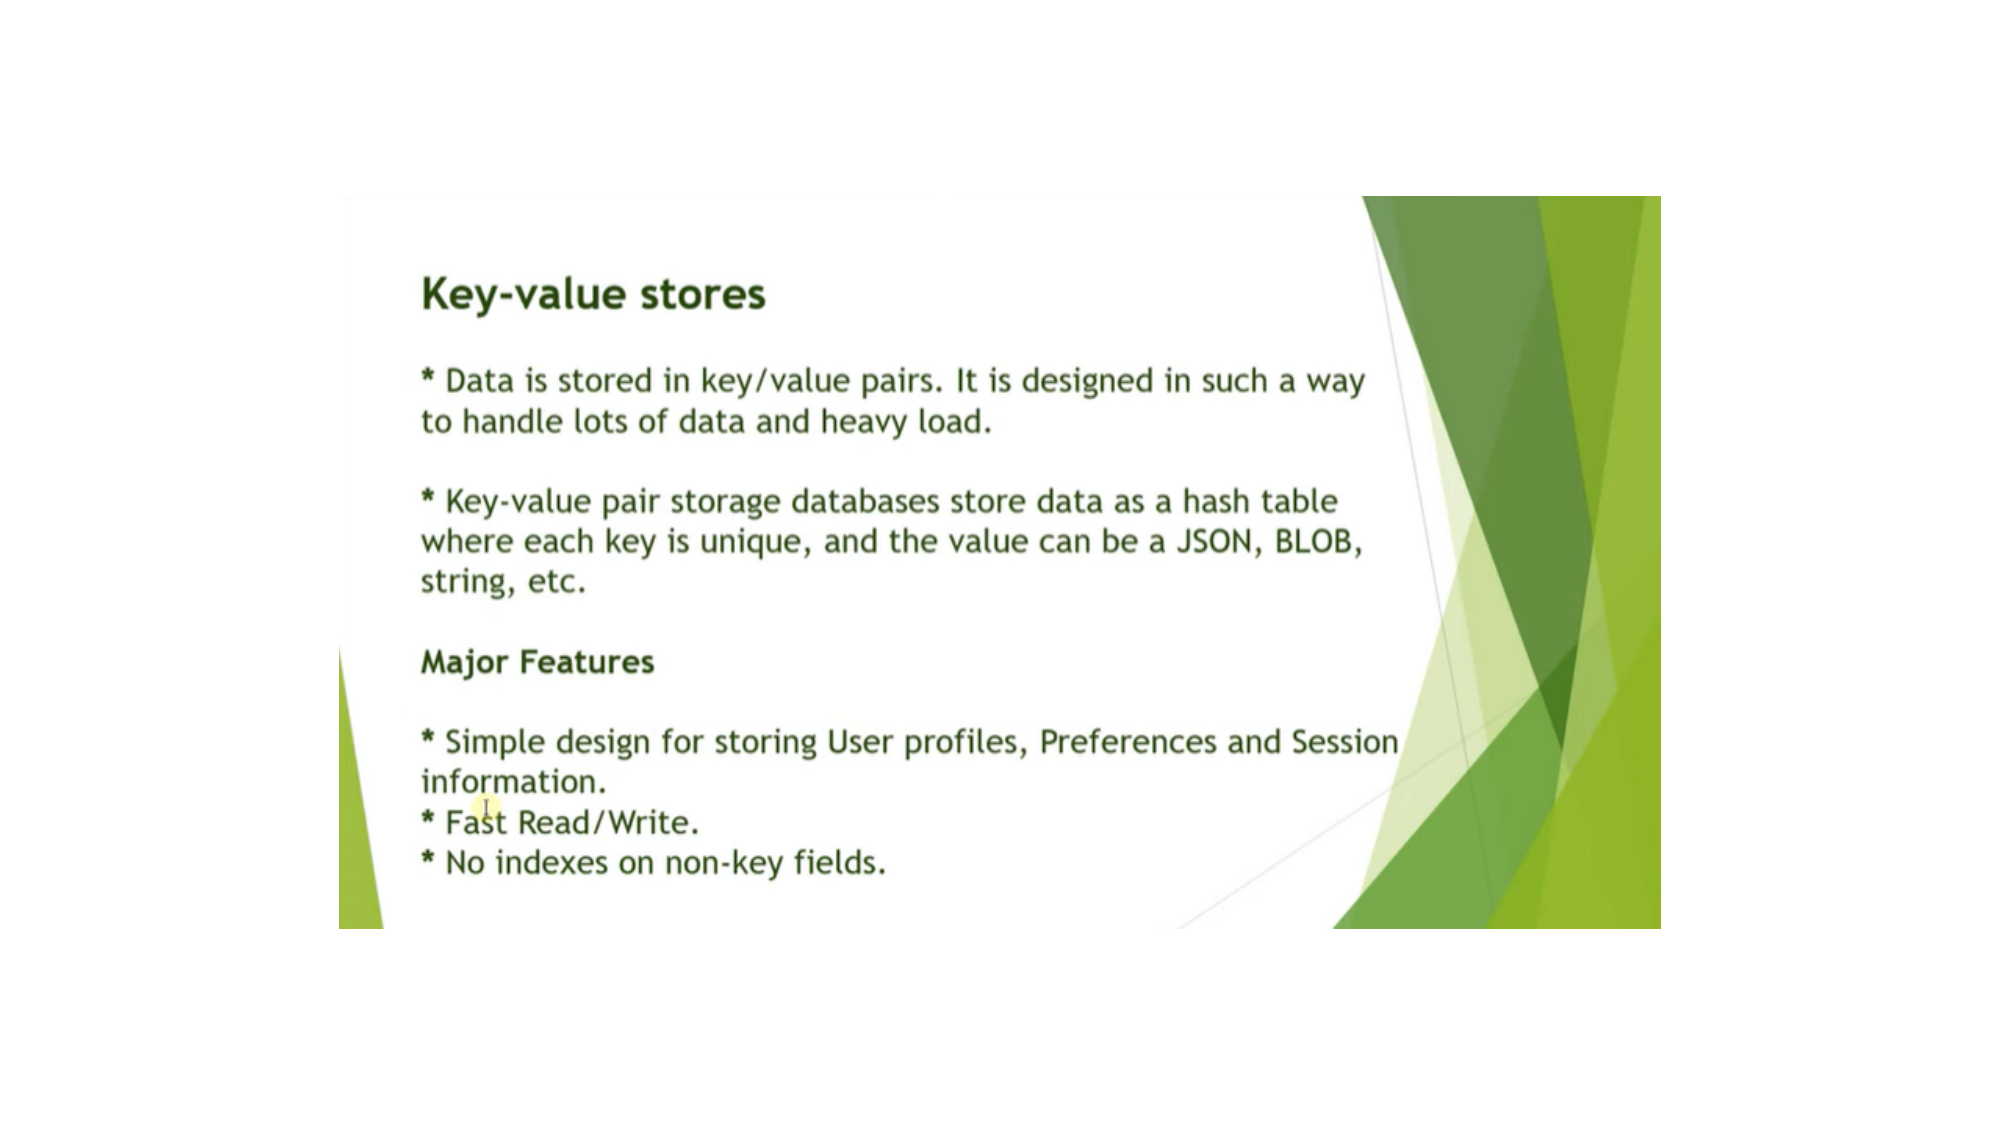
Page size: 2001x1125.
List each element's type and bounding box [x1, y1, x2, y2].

picture [339, 196, 1661, 929]
